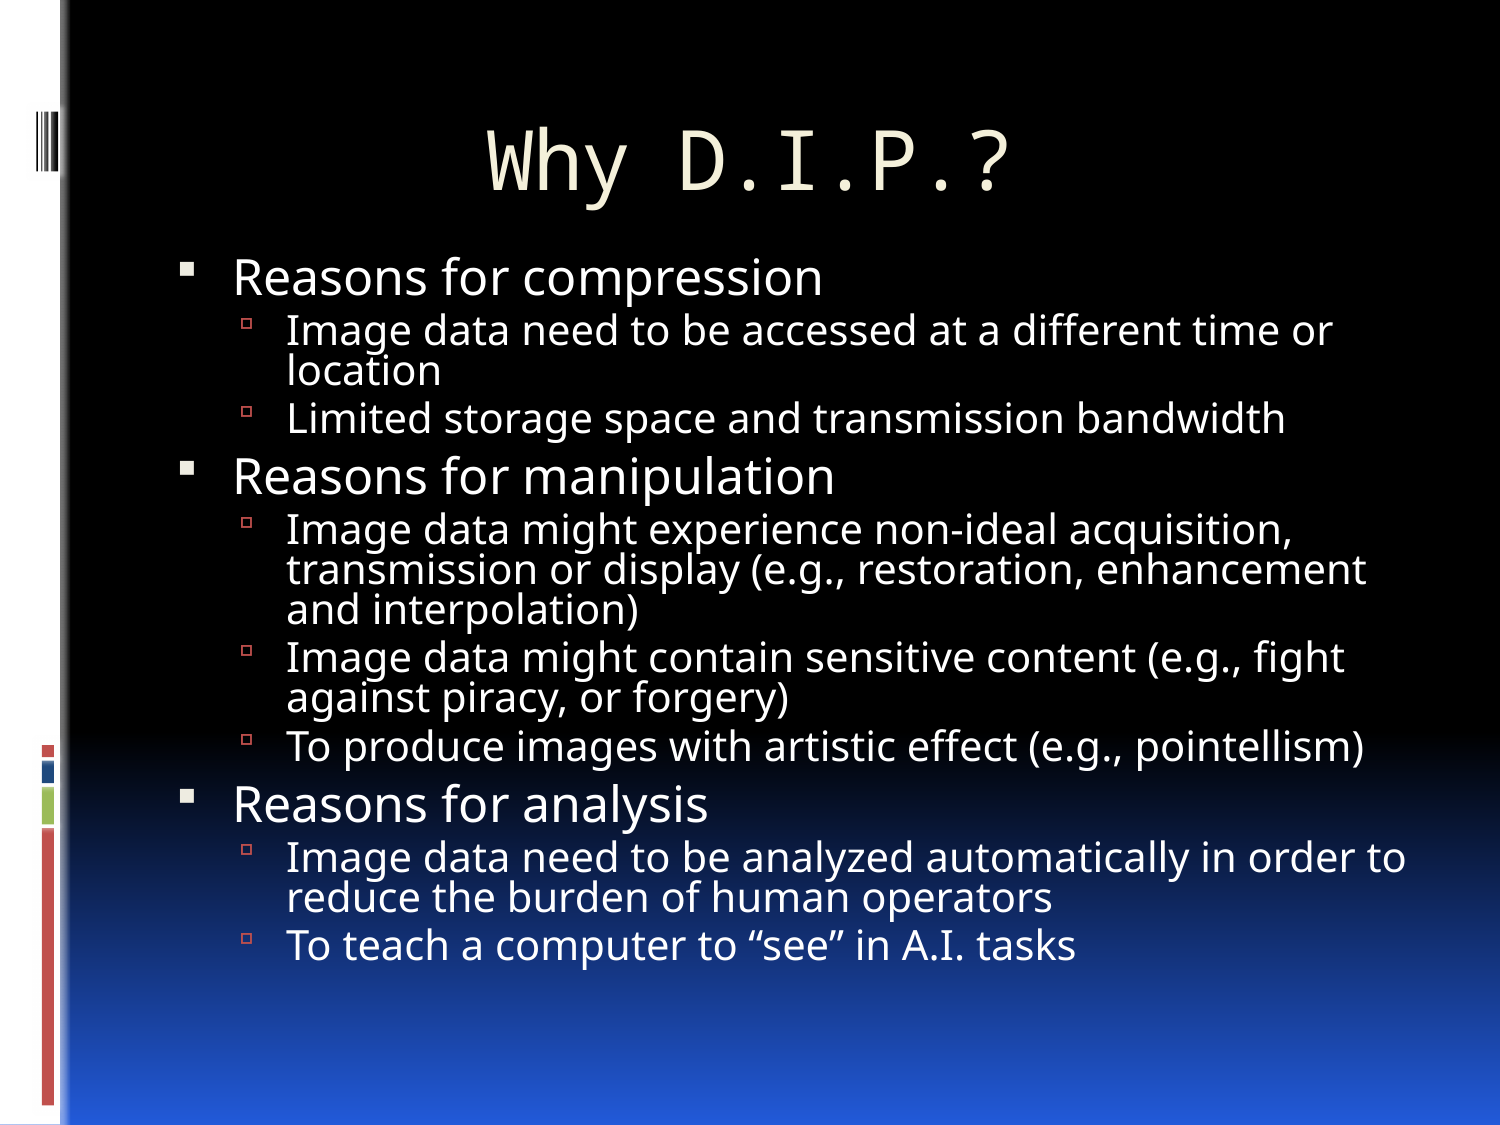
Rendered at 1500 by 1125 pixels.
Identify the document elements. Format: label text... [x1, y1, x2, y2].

title Why D.I.P.? [75, 99, 1425, 238]
list Reasons for compression Image data need to be accessed at a different time or location Limited storage space and transmission bandwidth Reasons for manipulation Image data might experience non-ideal acquisition, transmission or display (e.g., restoration, enhancement and interpolation) Image data might contain sensitive content (e.g., fight against piracy, or forgery) To produce images with artistic effect (e.g., pointellism) Reasons for analysis Image data need to be analyzed automatically in order to reduce the burden of human operators To teach a computer to “see” in A.I. tasks [150, 249, 1425, 1043]
